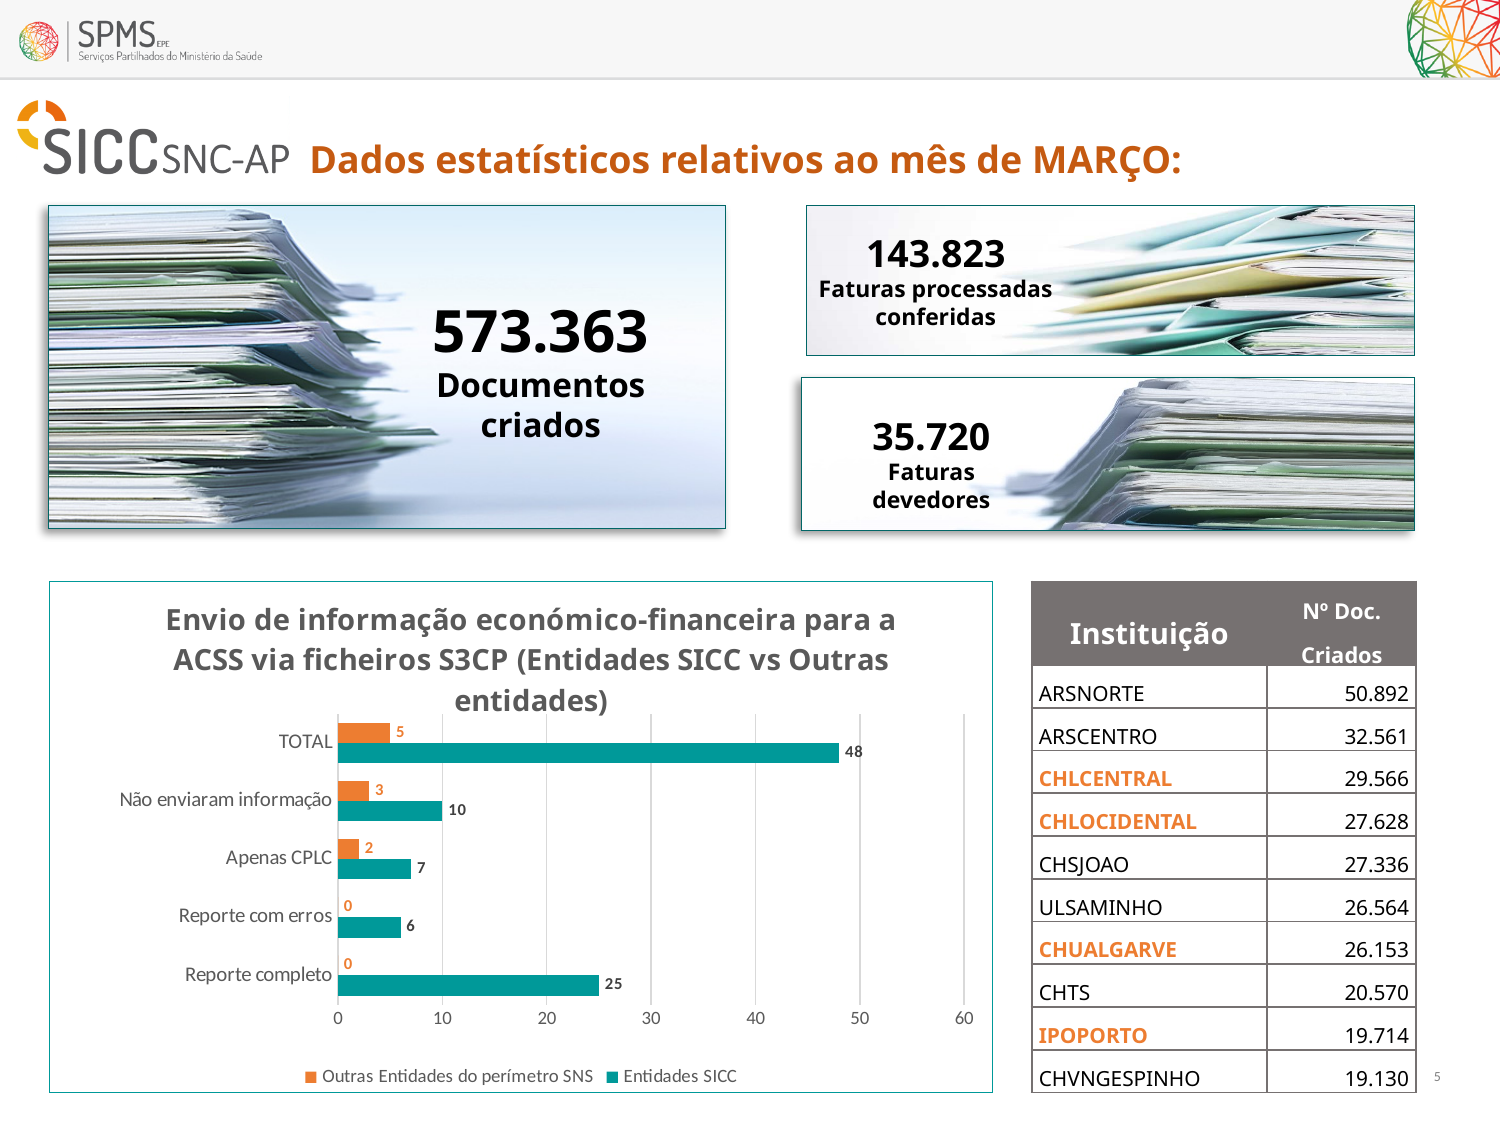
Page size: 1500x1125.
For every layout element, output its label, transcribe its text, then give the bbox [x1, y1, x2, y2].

table_cell 27.336 [1268, 837, 1415, 878]
table_cell CHTS [1033, 965, 1266, 1006]
table_cell CHLCENTRAL [1033, 751, 1266, 792]
table_cell ARSNORTE [1033, 666, 1266, 707]
table_cell 26.564 [1268, 880, 1415, 921]
table_cell 27.628 [1268, 794, 1415, 835]
table_header Instituição [1033, 582, 1266, 664]
picture [13, 96, 295, 176]
table_cell 26.153 [1268, 922, 1415, 963]
table_cell CHSJOAO [1033, 837, 1266, 878]
table_cell CHLOCIDENTAL [1033, 794, 1266, 835]
table_cell 29.566 [1268, 751, 1415, 792]
table_cell CHUALGARVE [1033, 922, 1266, 963]
table_cell 32.561 [1268, 709, 1415, 750]
slide_number 5 [1387, 1046, 1447, 1106]
table_header Nº Doc. Criados [1268, 582, 1415, 664]
table_cell 20.570 [1268, 965, 1415, 1006]
table_cell 50.892 [1268, 666, 1415, 707]
table_cell 19.130 [1268, 1051, 1387, 1092]
table_cell ARSCENTRO [1033, 709, 1266, 750]
table_cell CHVNGESPINHO [1033, 1051, 1266, 1092]
chart [49, 581, 992, 1093]
table_cell IPOPORTO [1033, 1008, 1266, 1049]
text_box Dados estatísticos relativos ao mês de MARÇO: [294, 129, 1358, 189]
table_cell 19.714 [1268, 1008, 1415, 1049]
picture [0, 0, 1500, 80]
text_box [48, 205, 1415, 531]
table_cell ULSAMINHO [1033, 880, 1266, 921]
